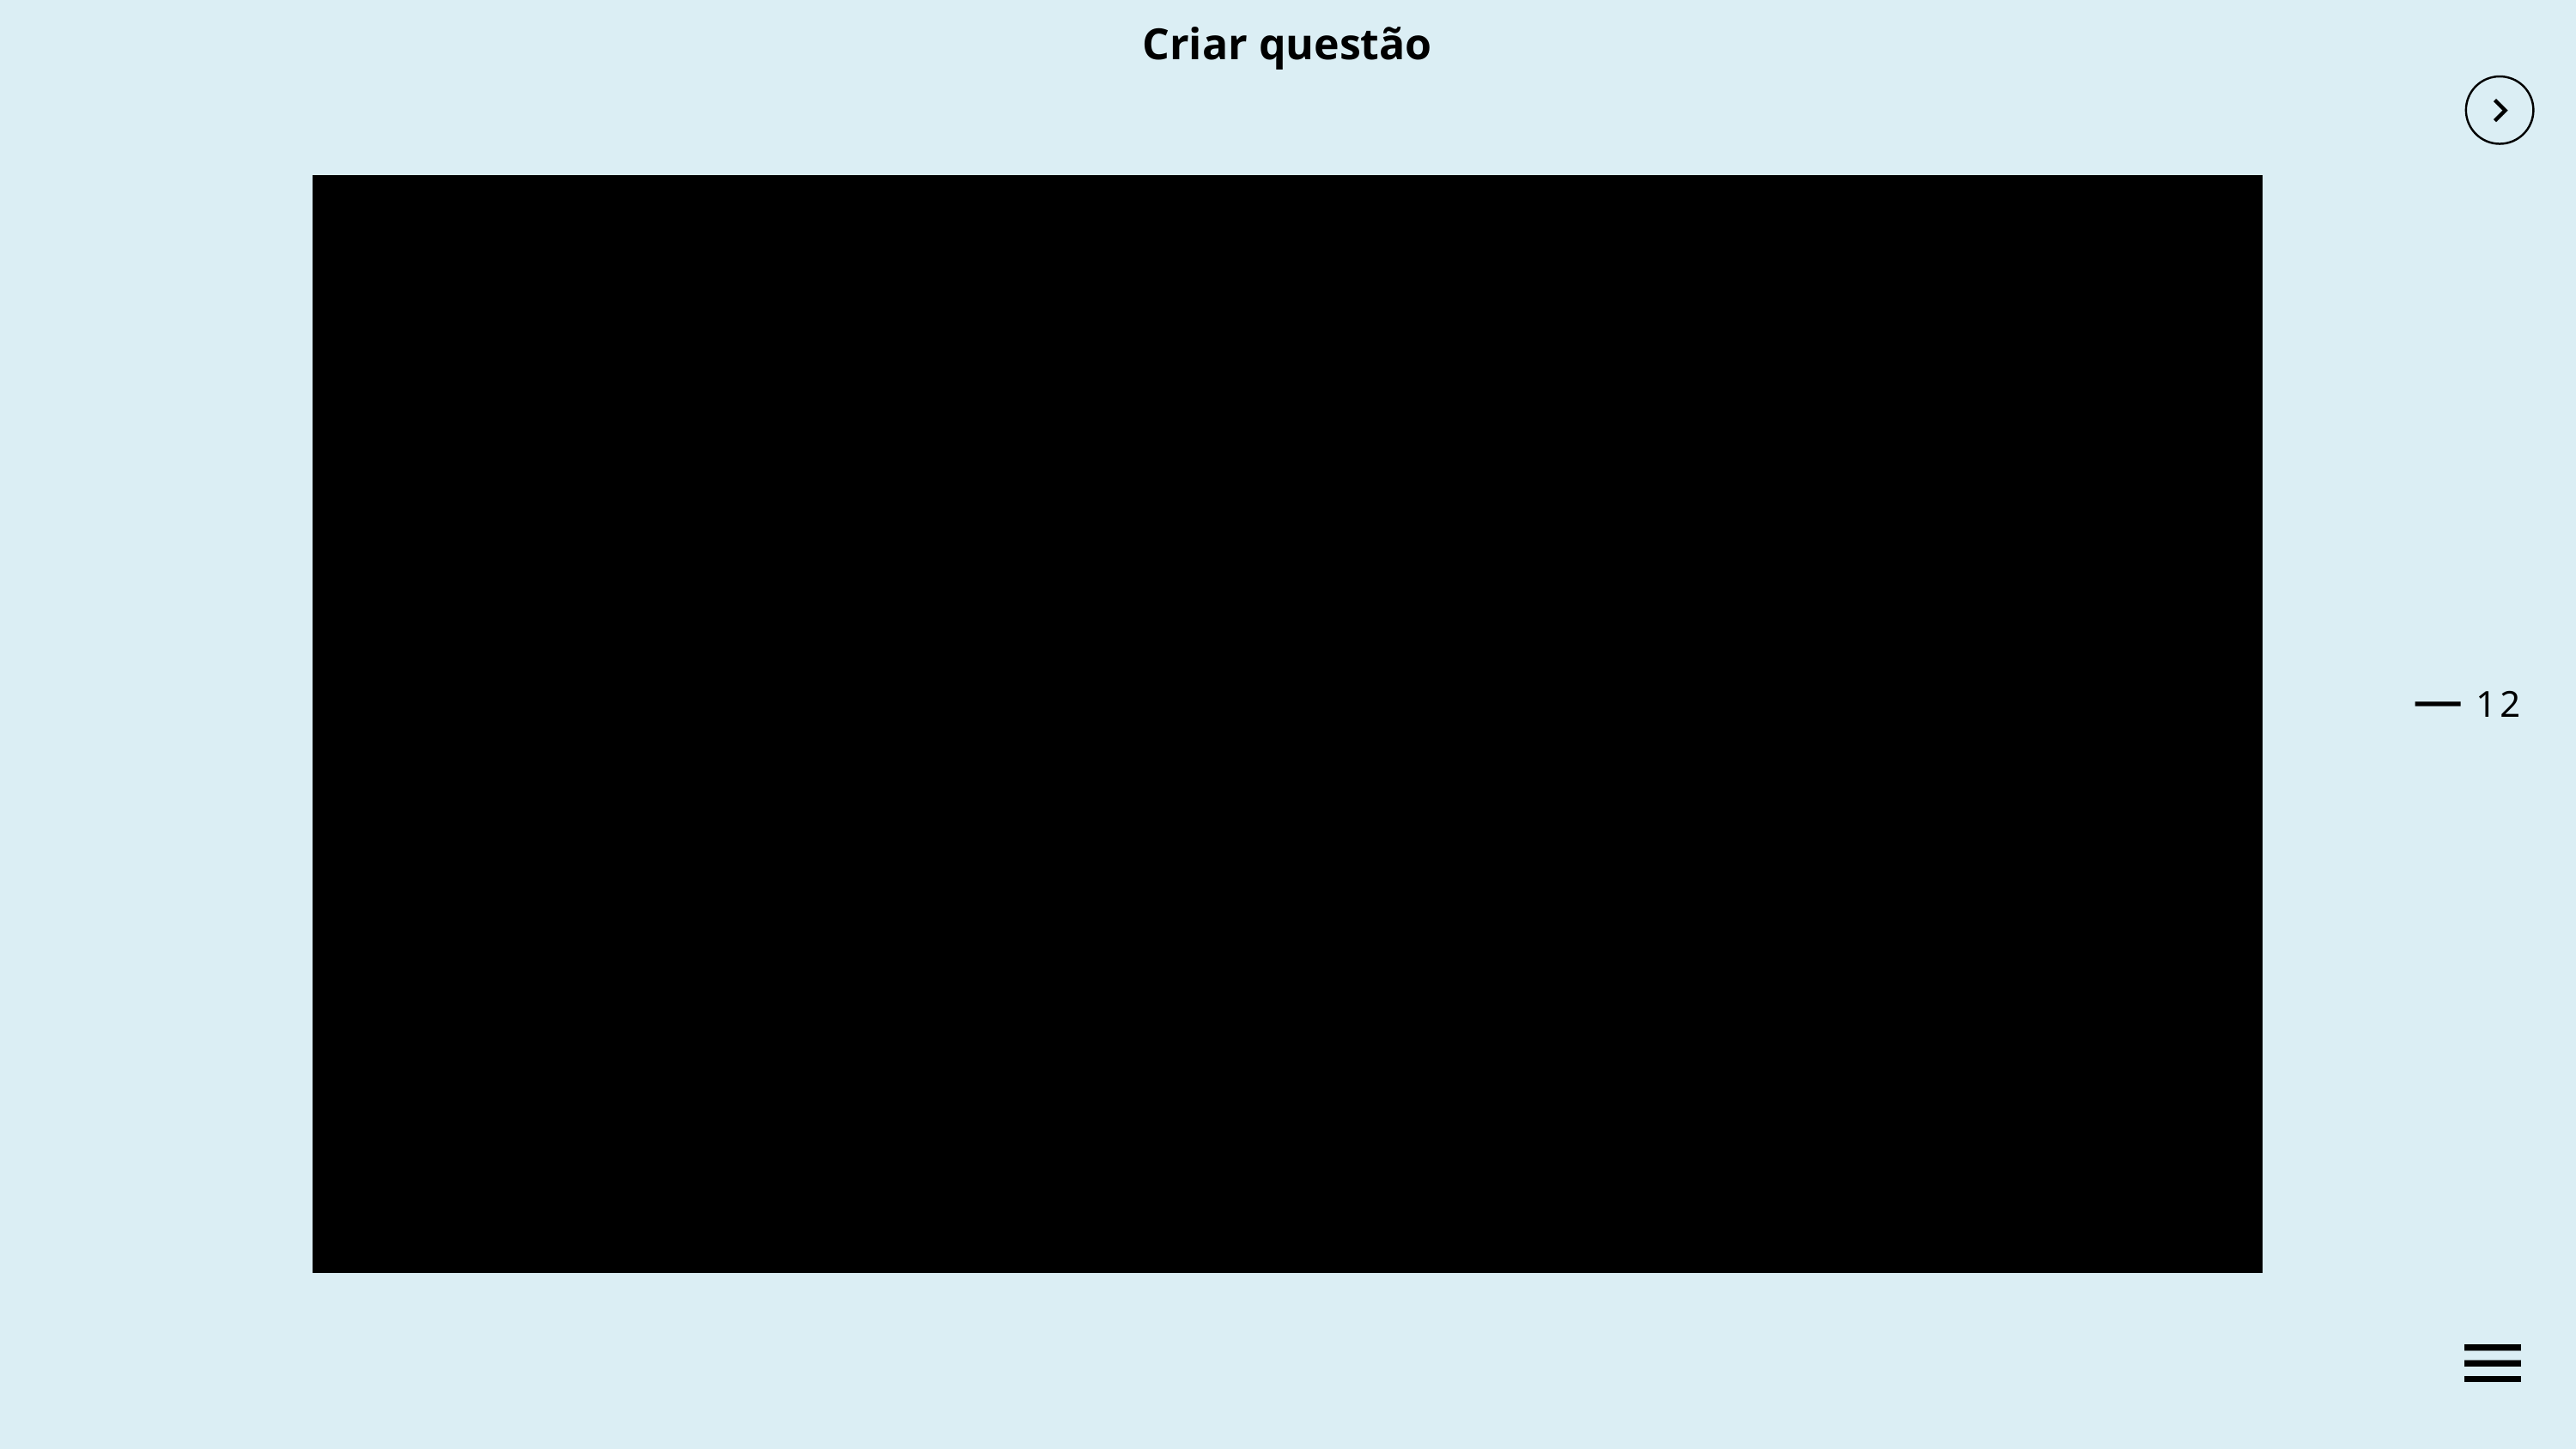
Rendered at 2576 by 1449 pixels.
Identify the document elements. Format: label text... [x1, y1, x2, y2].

text_box Criar questão [1129, 9, 1445, 75]
picture [2464, 1344, 2521, 1383]
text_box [2464, 75, 2535, 145]
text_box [2415, 681, 2521, 769]
picture [313, 175, 2263, 1274]
